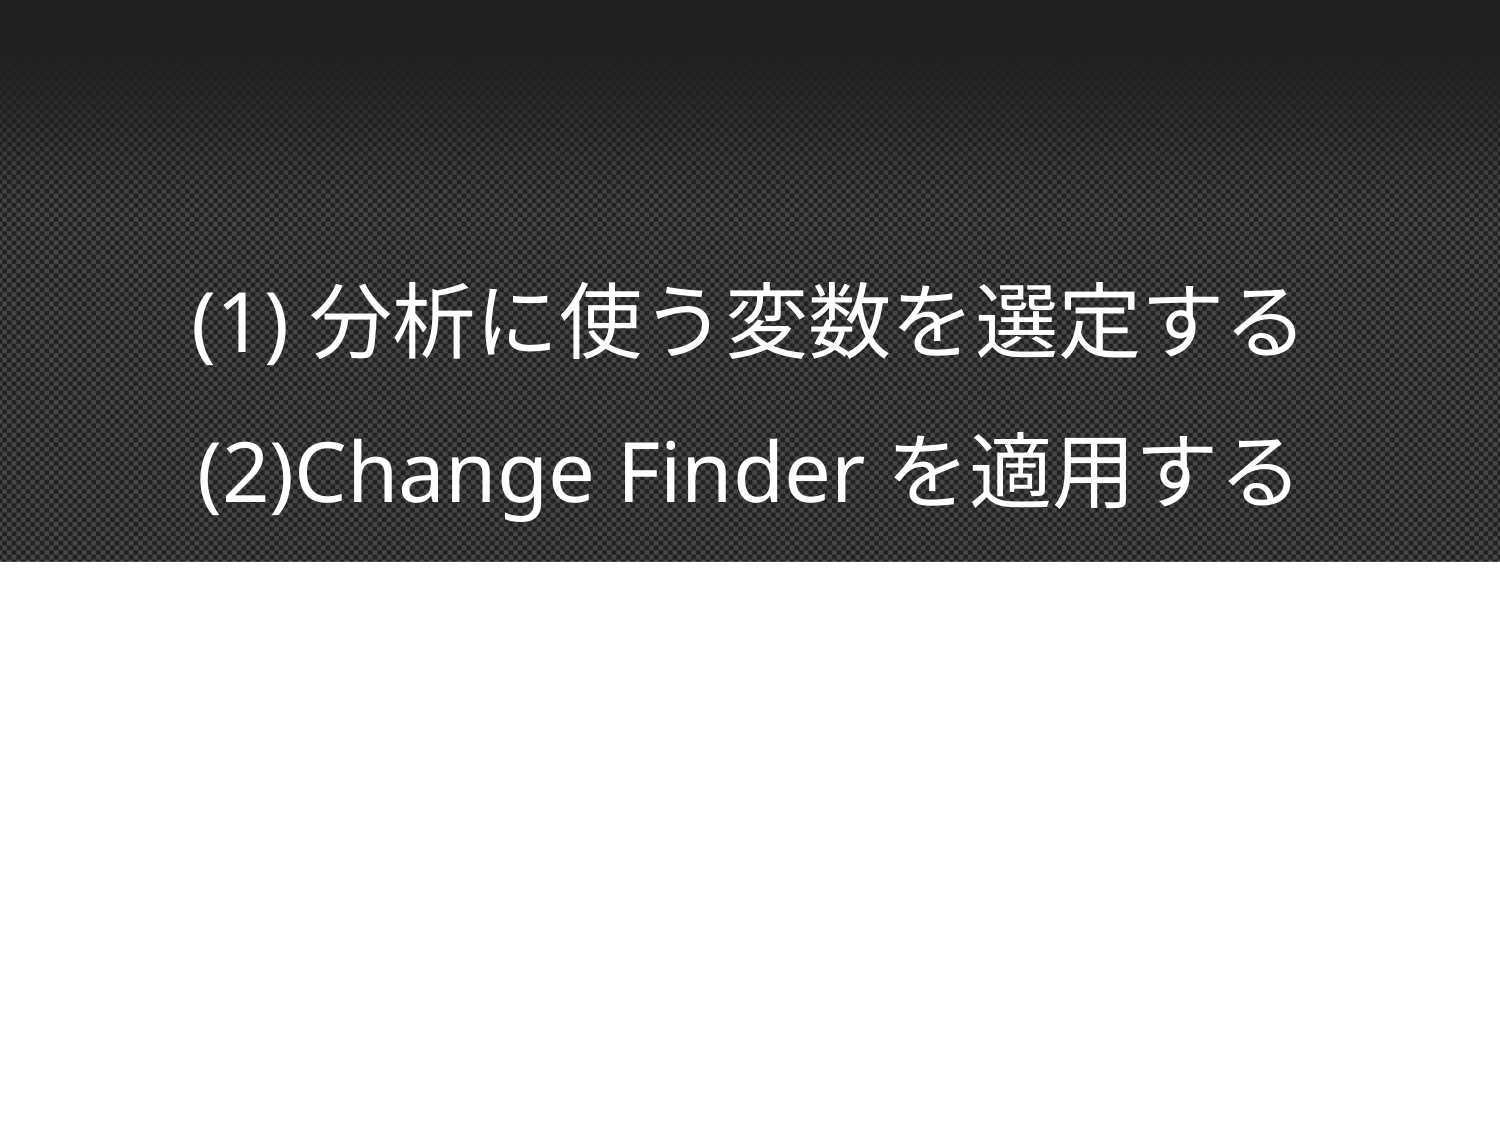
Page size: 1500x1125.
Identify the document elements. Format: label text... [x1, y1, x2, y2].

picture [0, 0, 1500, 1125]
title (1)分析に使う変数を選定する (2)Change Finderを適用する [41, 42, 1459, 528]
